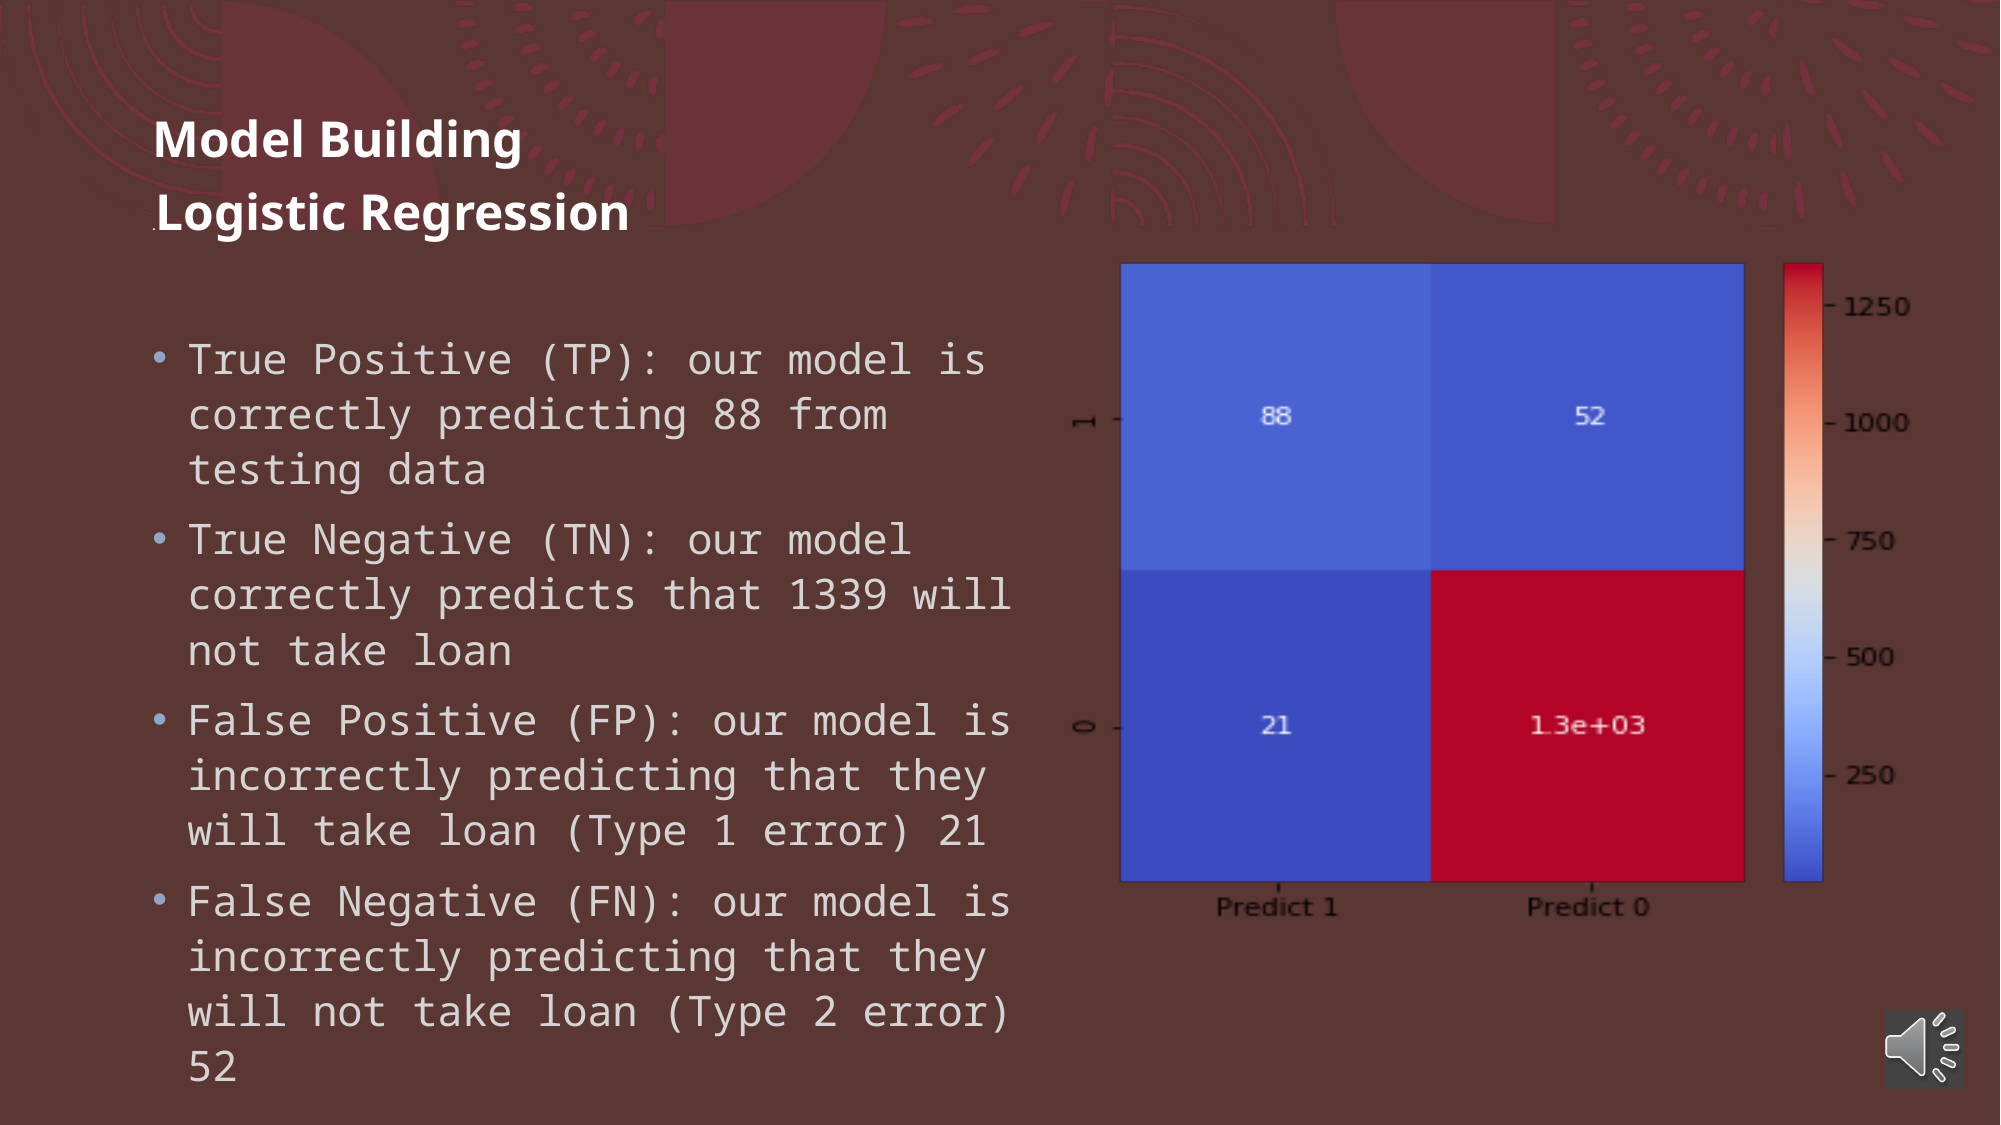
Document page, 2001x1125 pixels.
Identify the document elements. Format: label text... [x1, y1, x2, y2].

picture [1884, 1009, 1965, 1090]
list True Positive (TP): our model is correctly predicting 88 from testing data True Negative (TN): our model correctly predicts that 1339 will not take loan False Positive (FP): our model is incorrectly predicting that they will take loan (Type 1 error) 21 False Negative (FN): our model is incorrectly predicting that they will not take loan (Type 2 error) 52 [137, 319, 1029, 1125]
picture [1054, 248, 1933, 937]
title Model Building .Logistic Regression [137, 100, 1863, 249]
